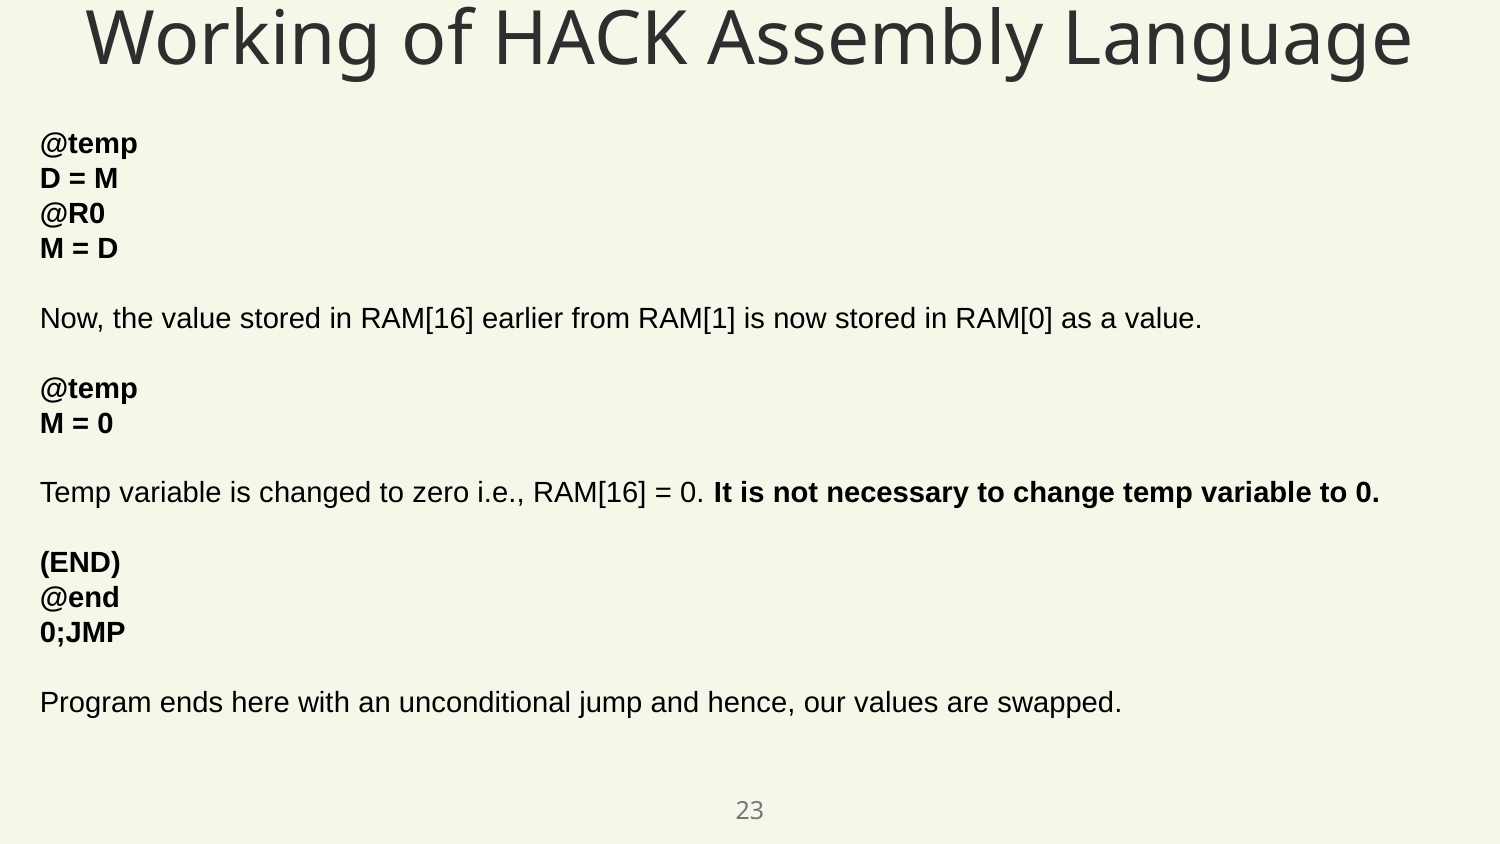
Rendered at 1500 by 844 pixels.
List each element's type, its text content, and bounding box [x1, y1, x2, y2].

title Working of HACK Assembly Language [0, 0, 1500, 101]
slide_number 23 [705, 796, 795, 844]
text_box @temp D = M @R0 M = D Now, the value stored in RAM[16] earlier from RAM[1] is now stored in RAM[0] as a value. @temp M = 0 Temp variable is changed to zero i.e., RAM[16] = 0. It is not necessary to change temp variable to 0. (END) @end 0;JMP Program ends here with an unconditional jump and hence, our values are swapped. [24, 116, 1475, 796]
